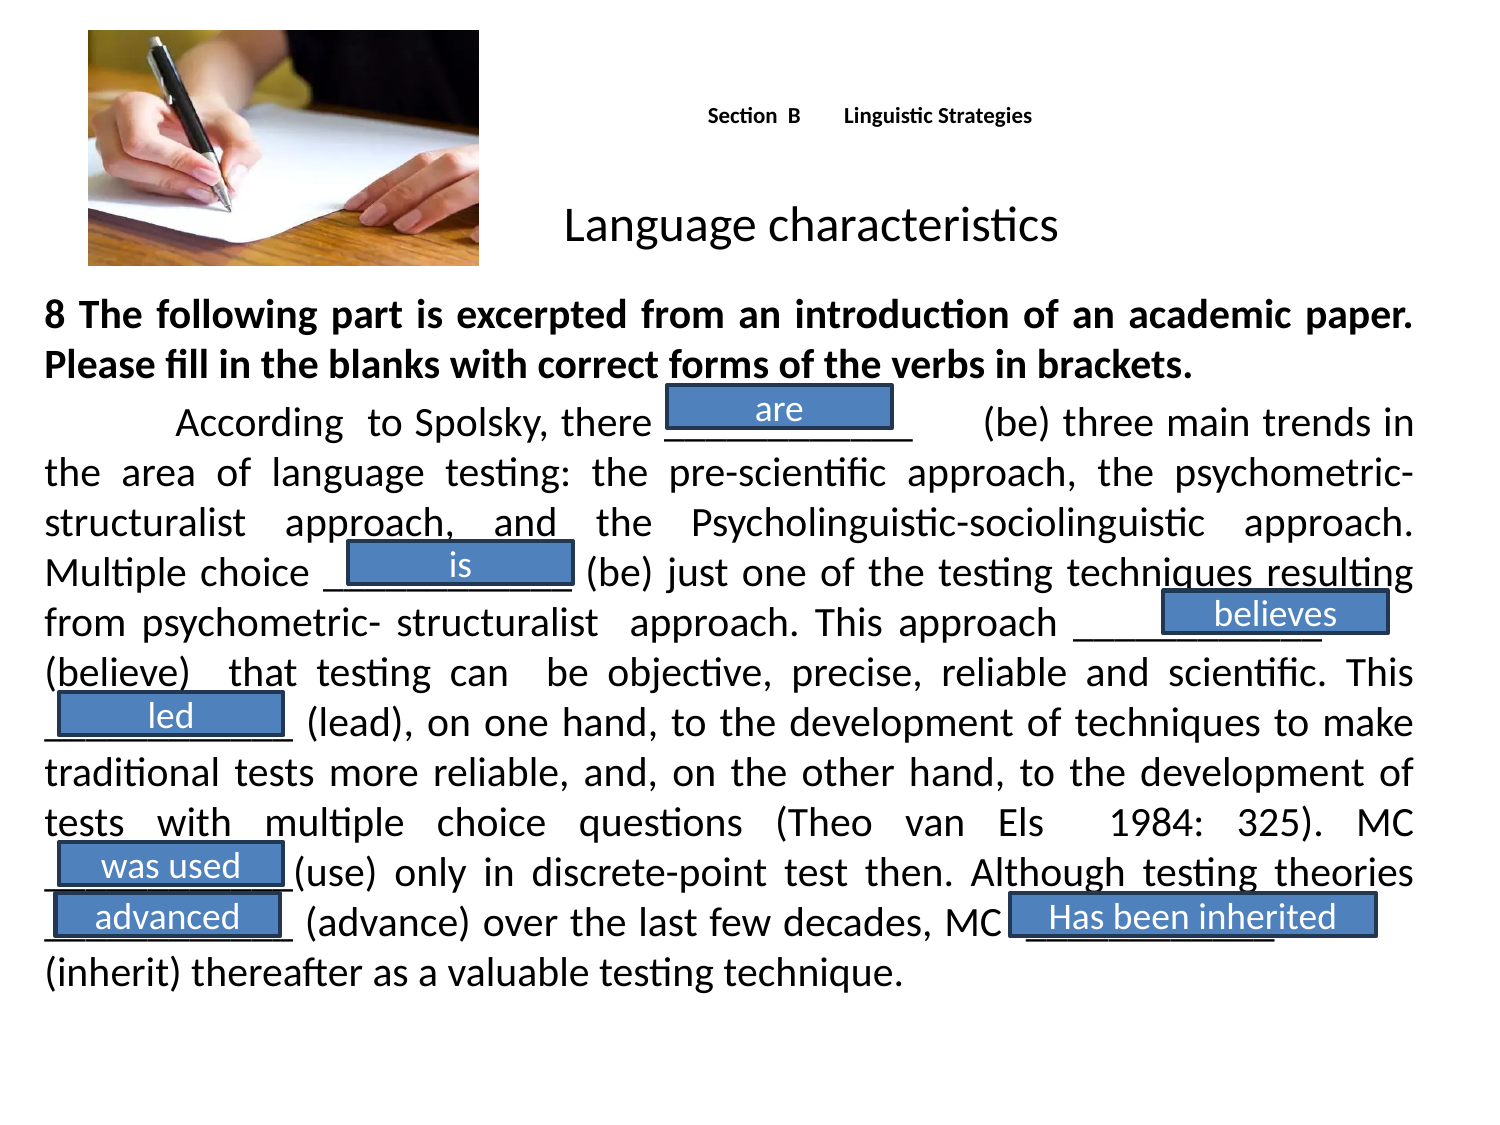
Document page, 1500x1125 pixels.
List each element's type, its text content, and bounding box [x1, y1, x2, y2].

text_box was used [57, 840, 285, 887]
text_box are [665, 383, 894, 430]
text_box is [346, 539, 575, 586]
text_box Language characteristics [549, 184, 1117, 260]
text_box Has been inherited [1008, 891, 1378, 938]
picture [88, 30, 479, 266]
list 8 The following part is excerpted from an introduction of an academic paper. Please fill in the blanks with correct forms of the verbs in brackets. According to Spolsky, there ____________ (be) three main trends in the area of language testing: the pre-scientific approach, the psychometric-structuralist approach, and the Psycholinguistic-sociolinguistic approach. Multiple choice ____________ (be) just one of the testing techniques resulting from psychometric- structuralist approach. This approach ____________ (believe) that testing can be objective, precise, reliable and scientific. This ____________ (lead), on one hand, to the development of techniques to make traditional tests more reliable, and, on the other hand, to the development of tests with multiple choice questions (Theo van Els 1984: 325). MC ____________(use) only in discrete-point test then. Although testing theories ____________ (advance) over the last few decades, MC ____________ (inherit) thereafter as a valuable testing technique. [29, 278, 1431, 984]
text_box led [57, 690, 285, 737]
title Section B Linguistic Strategies [144, 19, 1500, 205]
text_box advanced [53, 891, 282, 938]
text_box believes [1161, 588, 1390, 635]
